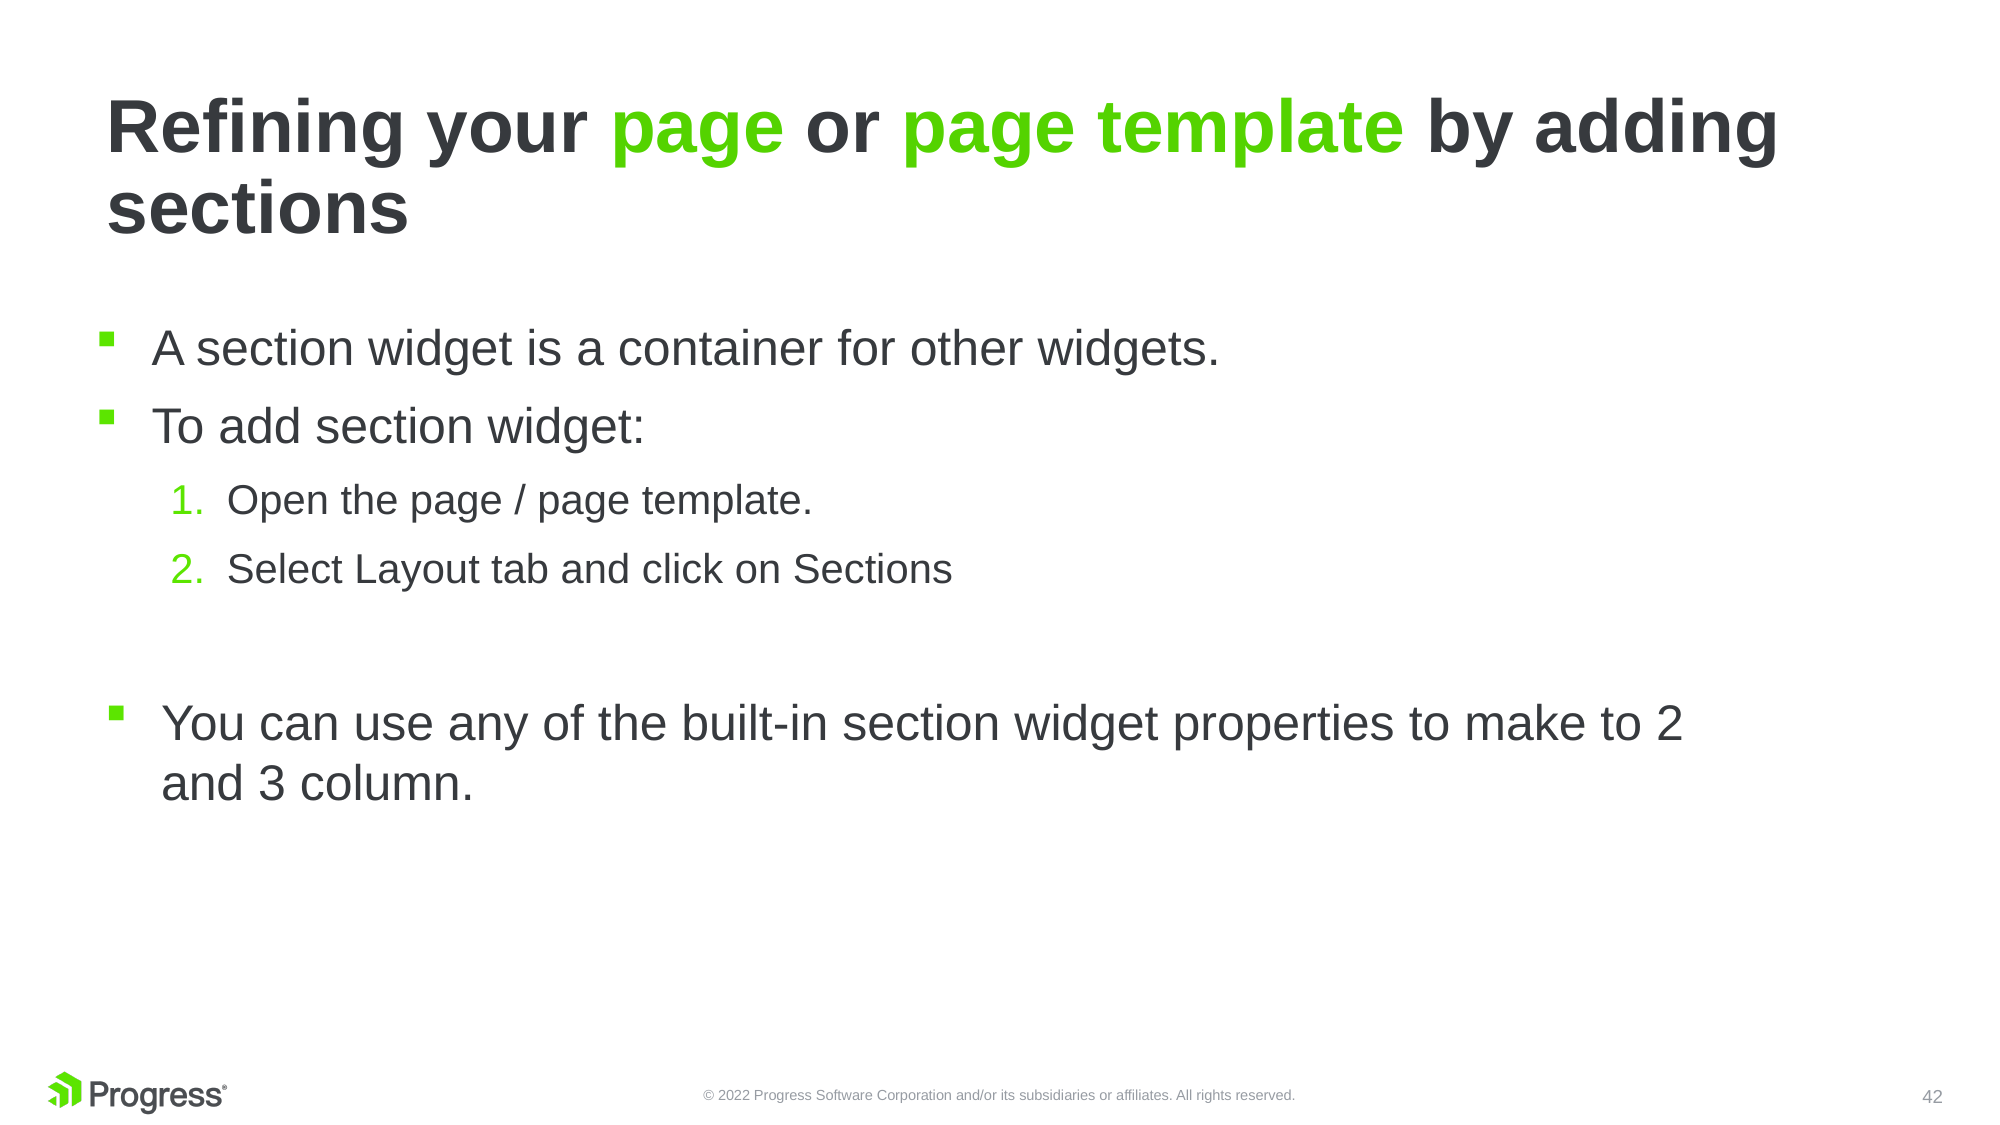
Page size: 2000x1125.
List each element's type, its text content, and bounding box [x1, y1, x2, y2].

title Refining your page or page template by adding sections [91, 80, 1888, 177]
list A section widget is a container for other widgets. To add section widget: Open the page / page template. Select Layout tab and click on Sections You can use any of the built-in section widget properties to make to 2 and 3 column. [80, 307, 1785, 998]
